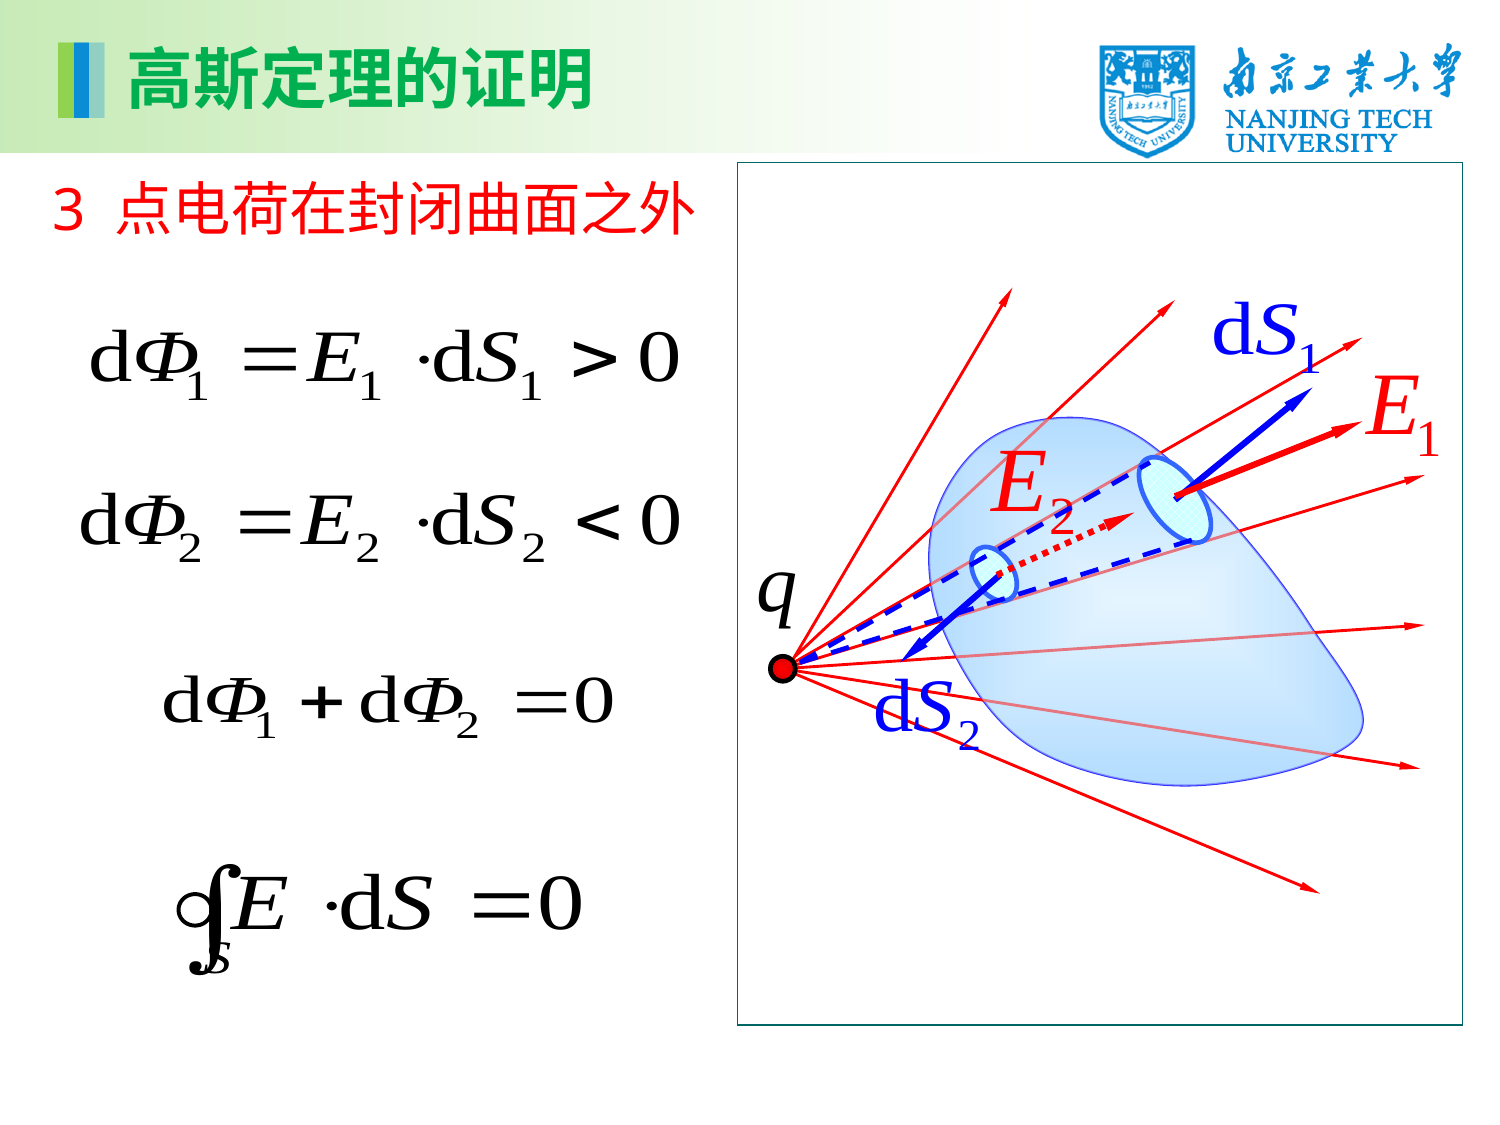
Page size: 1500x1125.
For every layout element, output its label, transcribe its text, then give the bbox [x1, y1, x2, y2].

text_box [974, 412, 1135, 460]
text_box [158, 836, 601, 990]
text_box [1204, 505, 1338, 551]
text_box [1149, 272, 1338, 460]
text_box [76, 295, 698, 413]
text_box 高斯定理的证明 [112, 29, 632, 125]
picture [0, 0, 1500, 1125]
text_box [862, 672, 1014, 764]
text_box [737, 162, 1463, 1026]
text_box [799, 462, 1201, 663]
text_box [66, 463, 701, 576]
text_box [149, 654, 631, 751]
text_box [1174, 337, 1454, 497]
text_box 3 点电荷在封闭曲面之外 [37, 164, 733, 250]
